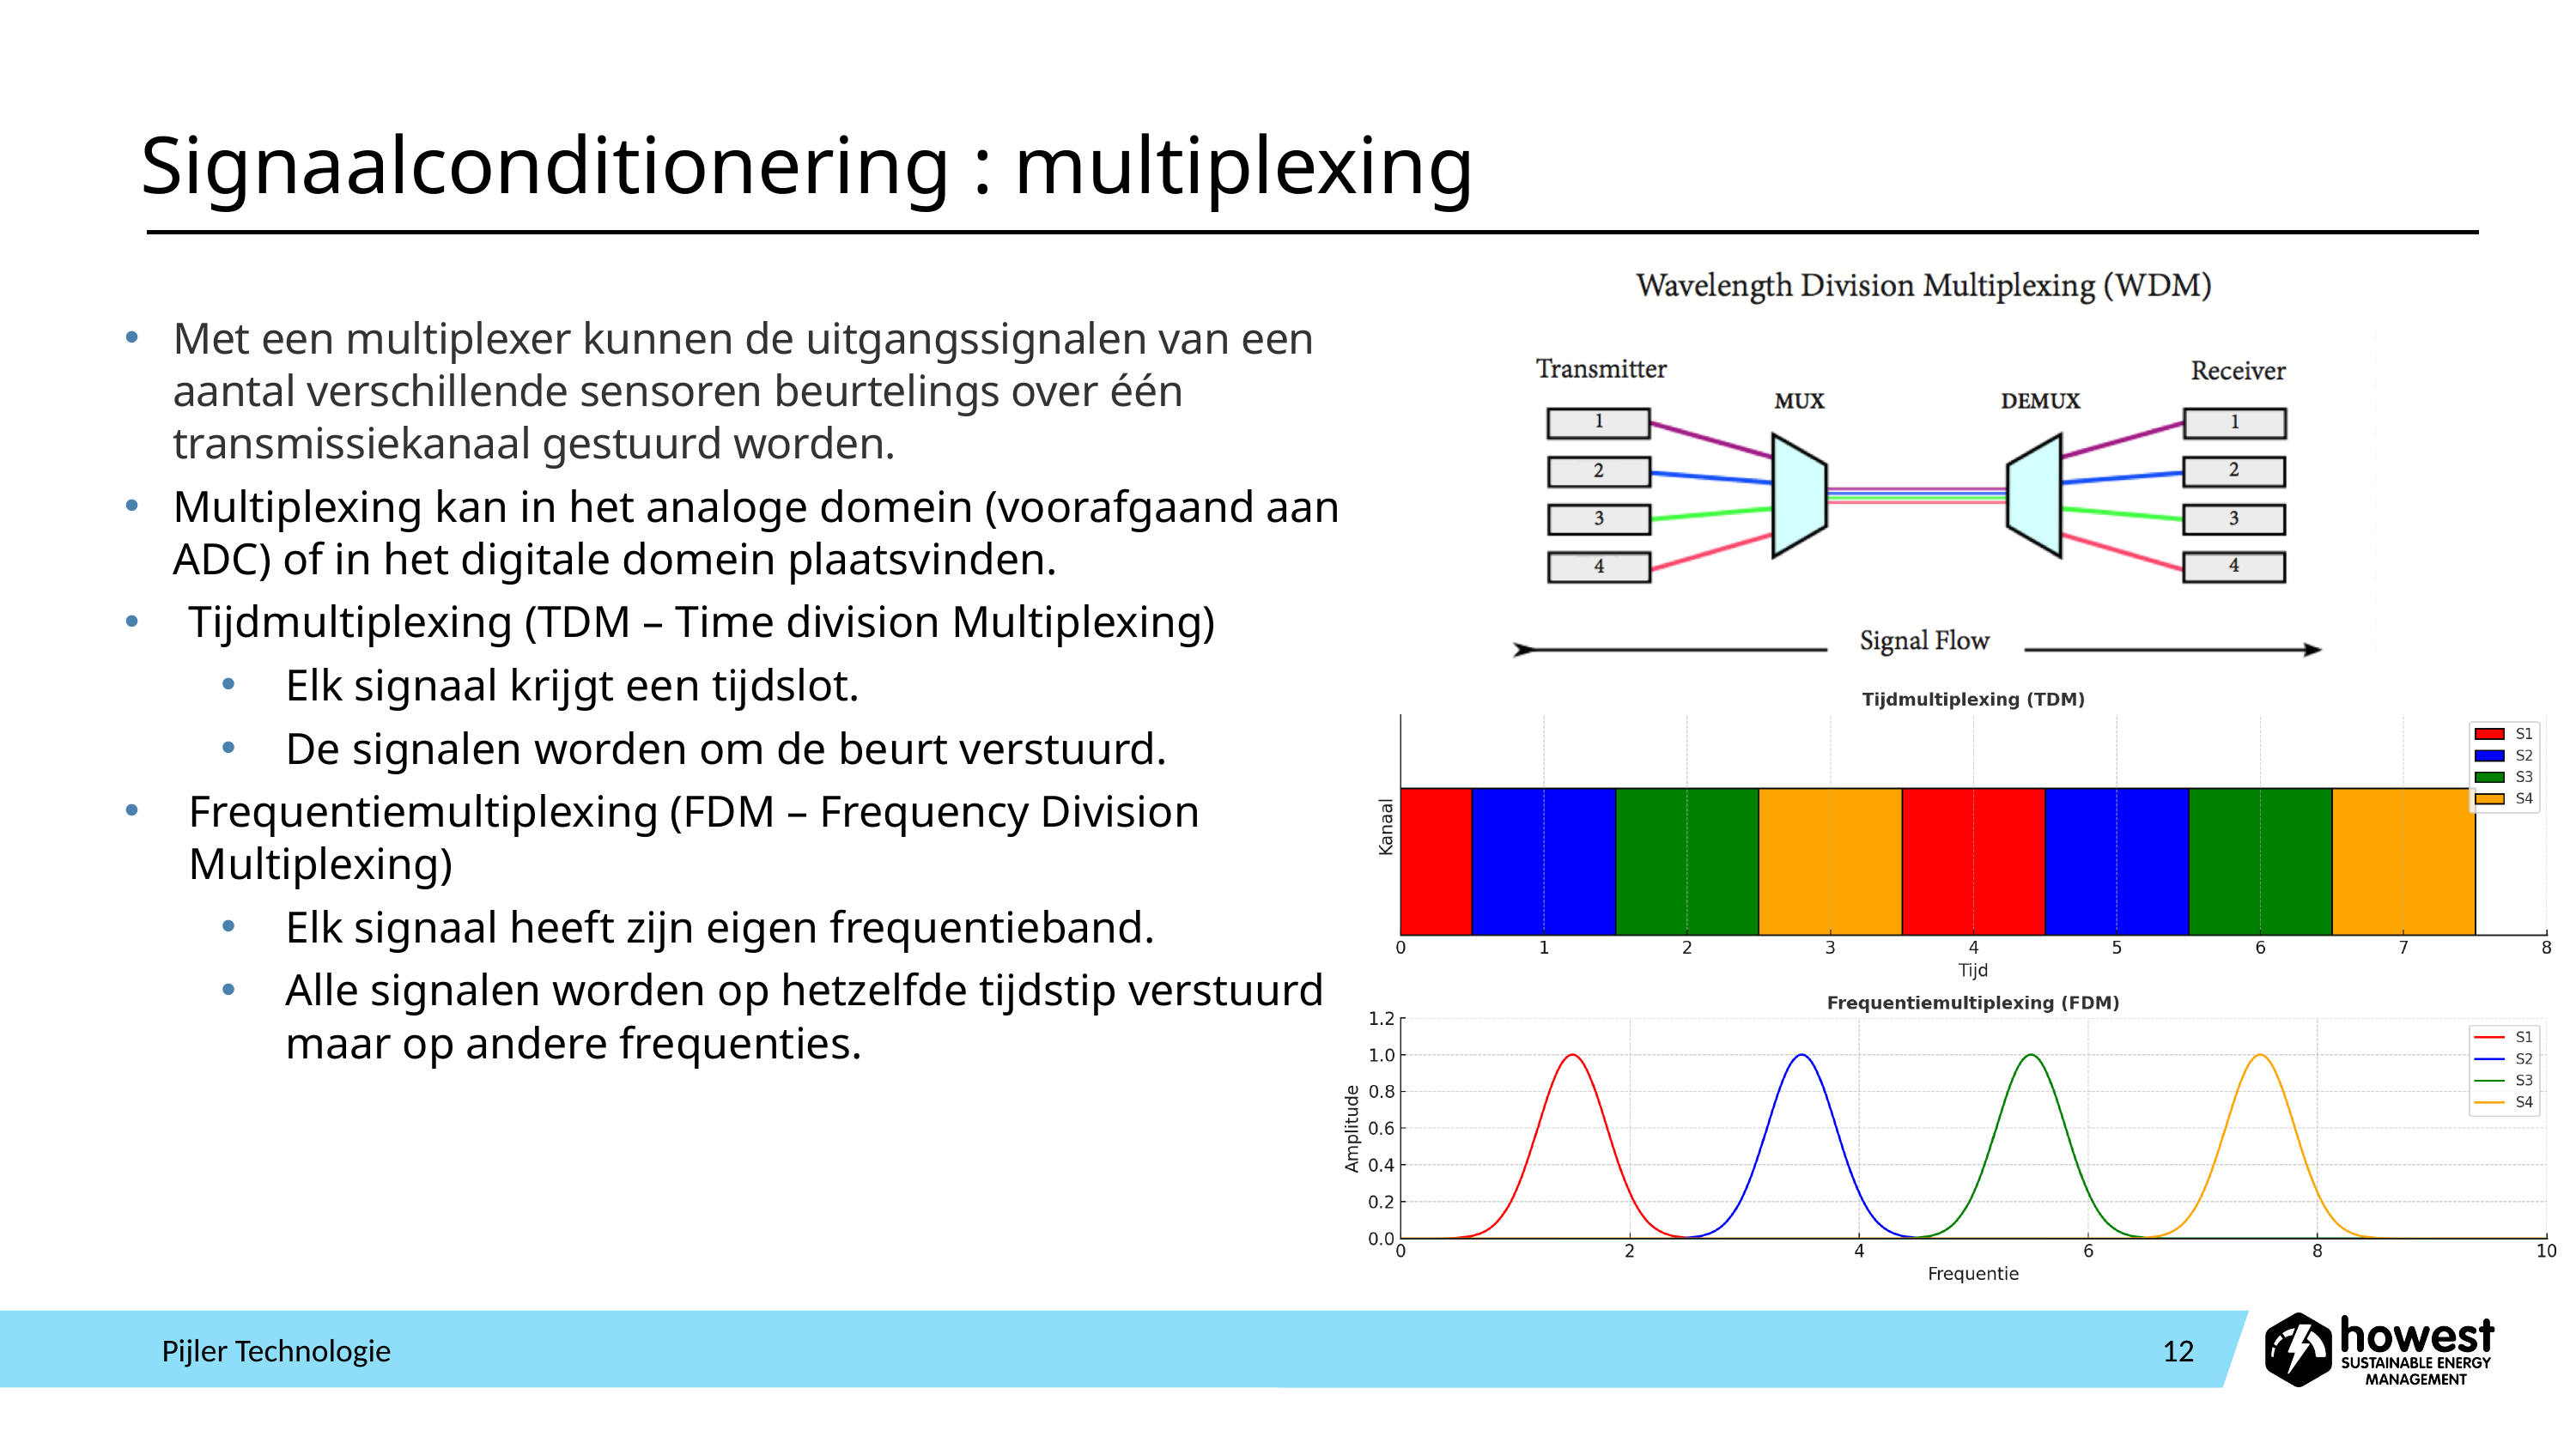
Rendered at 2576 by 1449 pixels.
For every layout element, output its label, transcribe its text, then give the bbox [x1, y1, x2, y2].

list Met een multiplexer kunnen de uitgangssignalen van een aantal verschillende sensoren beurtelings over één transmissiekanaal gestuurd worden. Multiplexing kan in het analoge domein (voorafgaand aan ADC) of in het digitale domein plaatsvinden. Tijdmultiplexing (TDM – Time division Multiplexing) Elk signaal krijgt een tijdslot. De signalen worden om de beurt verstuurd. Frequentiemultiplexing (FDM – Frequency Division Multiplexing) Elk signaal heeft zijn eigen frequentieband. Alle signalen worden op hetzelfde tijdstip verstuurd maar op andere frequenties. [73, 303, 1479, 1163]
slide_number 12 [1676, 1310, 2208, 1388]
slide_number Pijler Technologie [149, 1310, 729, 1388]
title Signaalconditionering : multiplexing [140, 124, 2476, 215]
picture [1479, 266, 2377, 665]
picture [1334, 682, 2567, 1294]
picture [2265, 1313, 2495, 1387]
